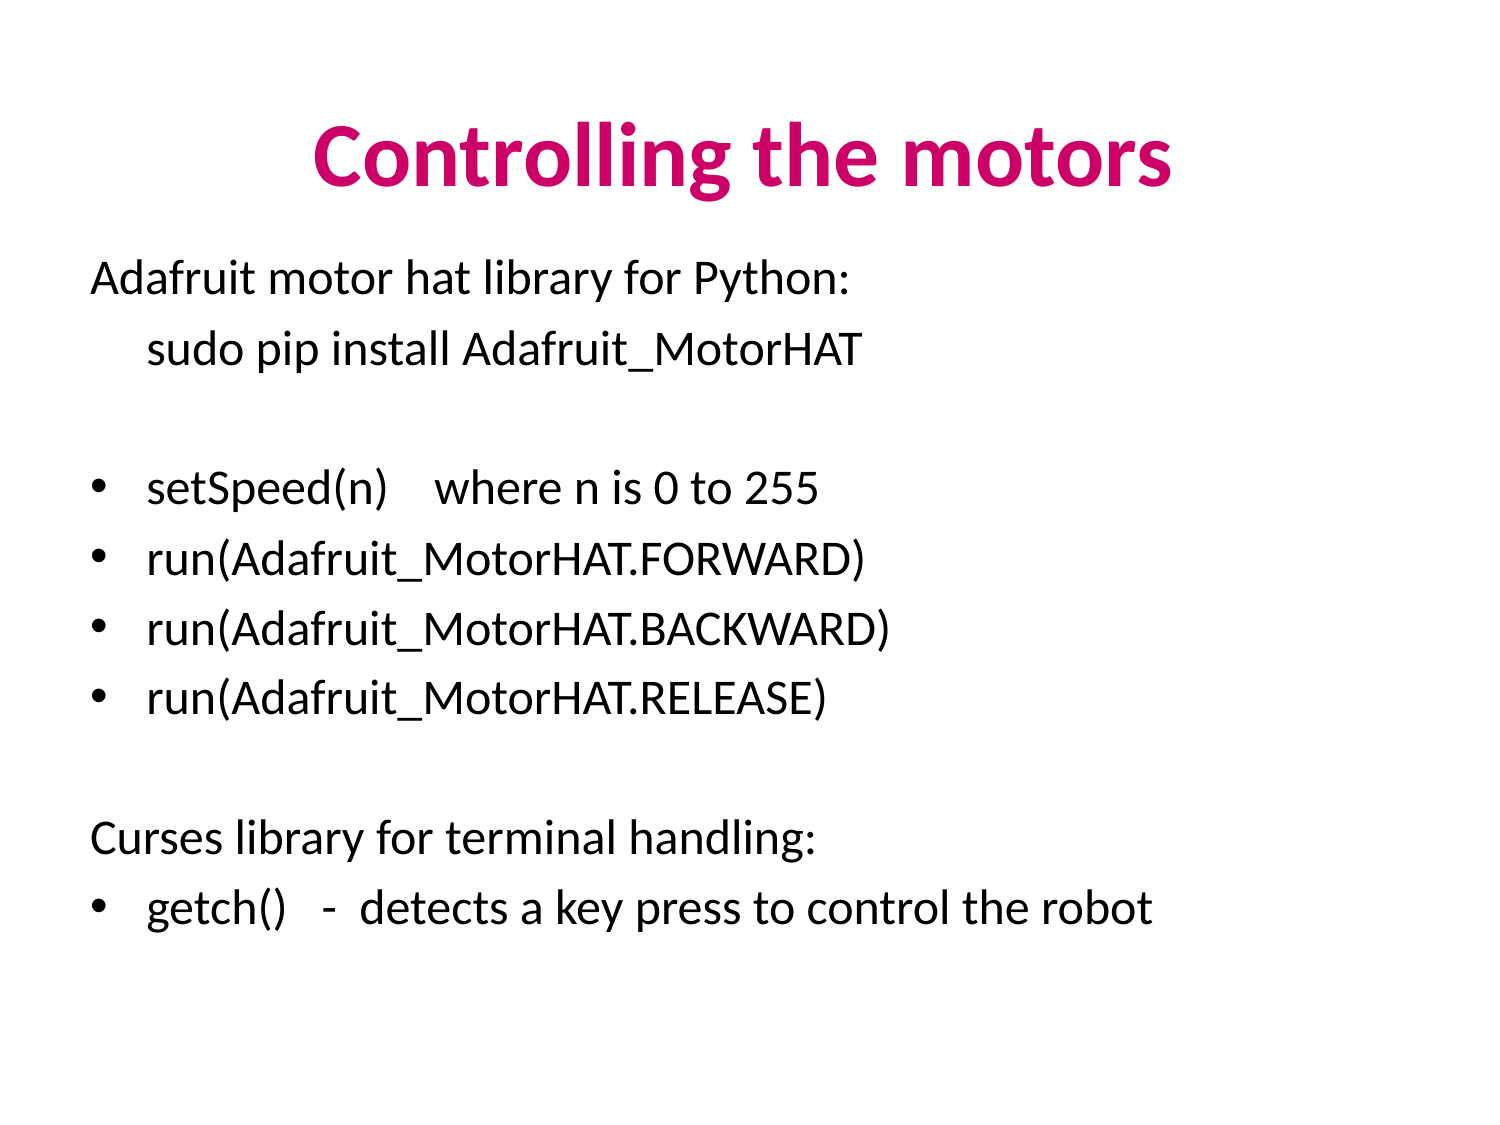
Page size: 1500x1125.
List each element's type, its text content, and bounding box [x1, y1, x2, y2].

list Adafruit motor hat library for Python: sudo pip install Adafruit_MotorHAT setSpeed(n) where n is 0 to 255 run(Adafruit_MotorHAT.FORWARD) run(Adafruit_MotorHAT.BACKWARD) run(Adafruit_MotorHAT.RELEASE) Curses library for terminal handling: getch() - detects a key press to control the robot [75, 238, 1425, 1038]
text_box Controlling the motors [24, 62, 1463, 238]
